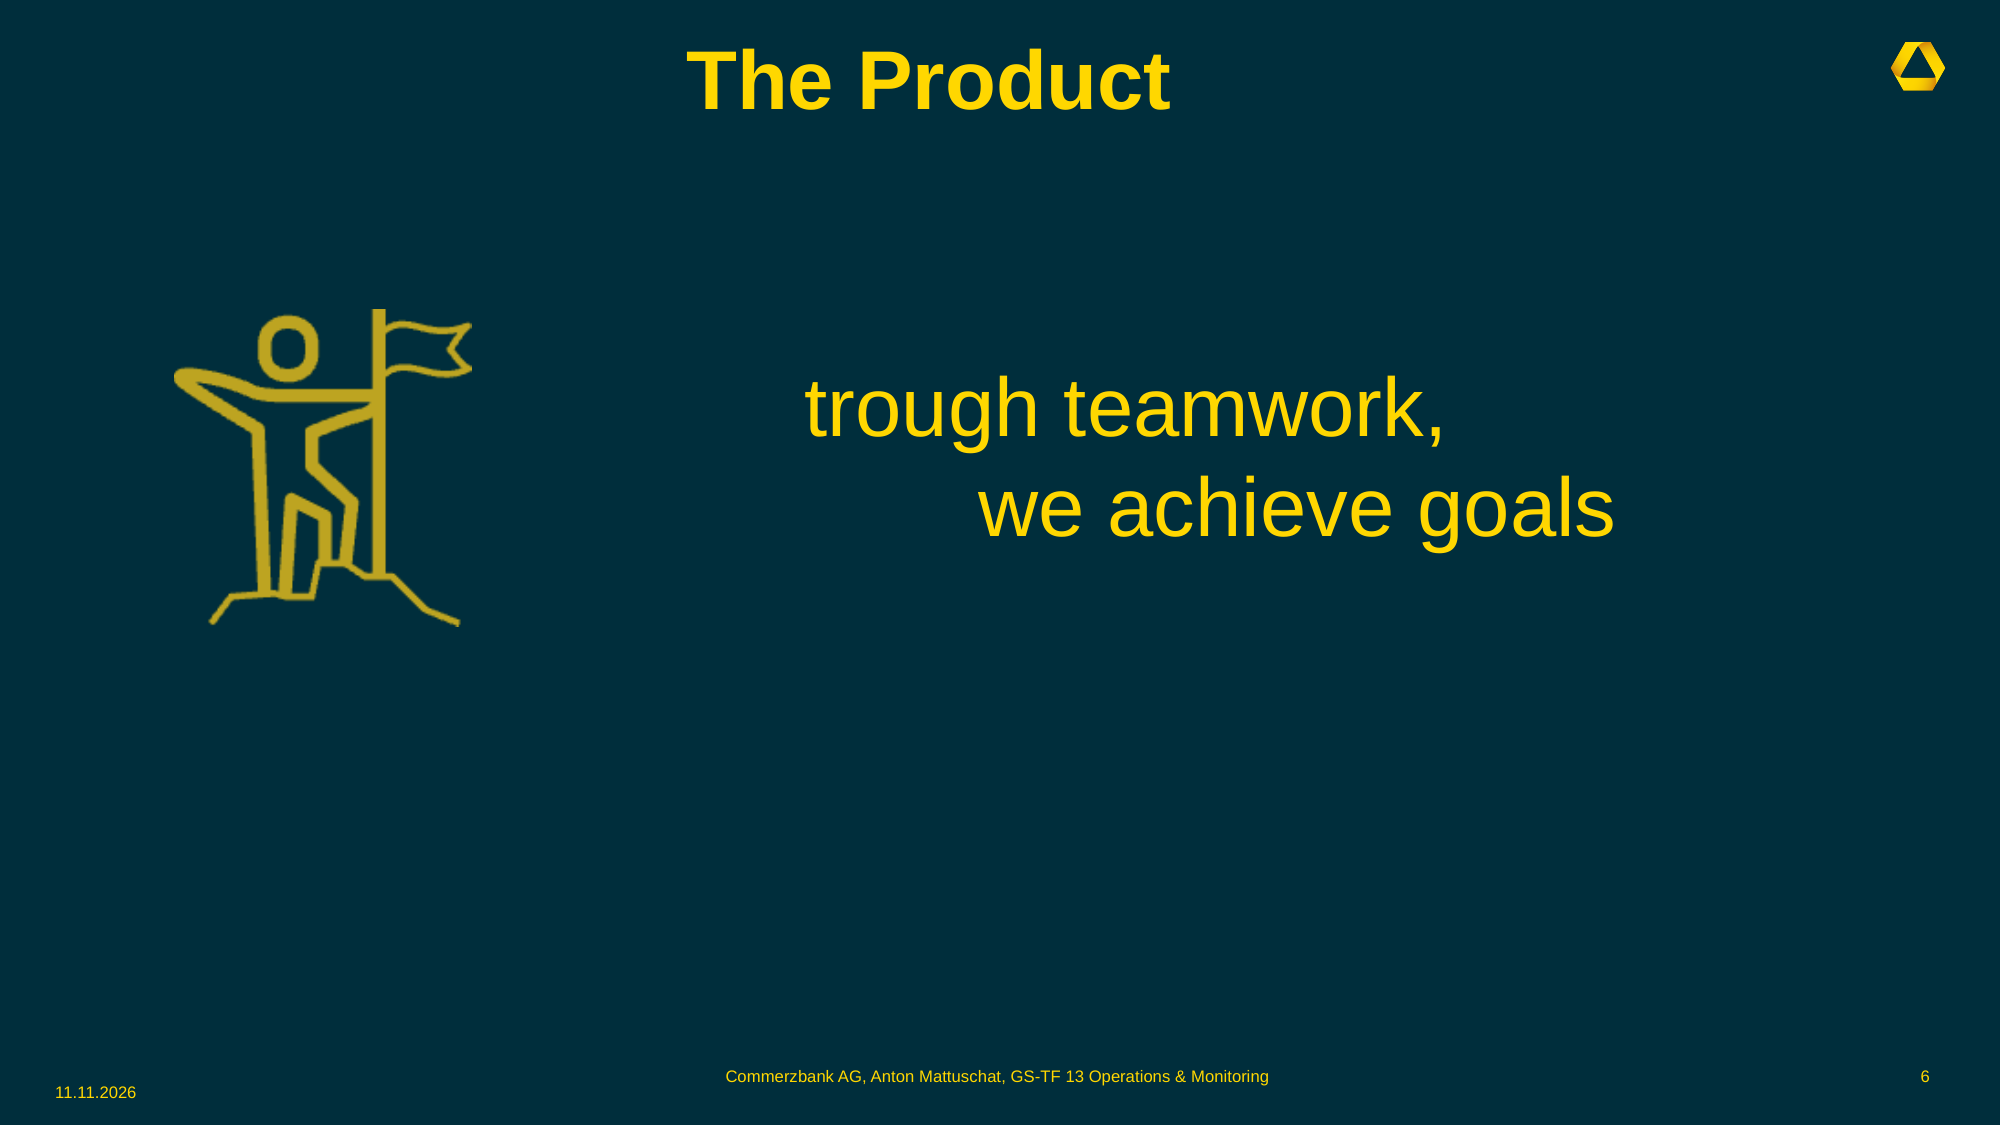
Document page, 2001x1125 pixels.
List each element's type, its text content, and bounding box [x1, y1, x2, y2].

picture [175, 310, 471, 626]
title The Product [55, 2, 1945, 187]
text_box 6 [1850, 1058, 1945, 1125]
text_box trough teamwork, we achieve goals [790, 346, 1673, 561]
text_box Commerzbank AG, Anton Mattuschat, GS-TF 13 Operations & Monitoring [533, 1058, 1467, 1125]
picture [258, 314, 320, 383]
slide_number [55, 1058, 197, 1125]
